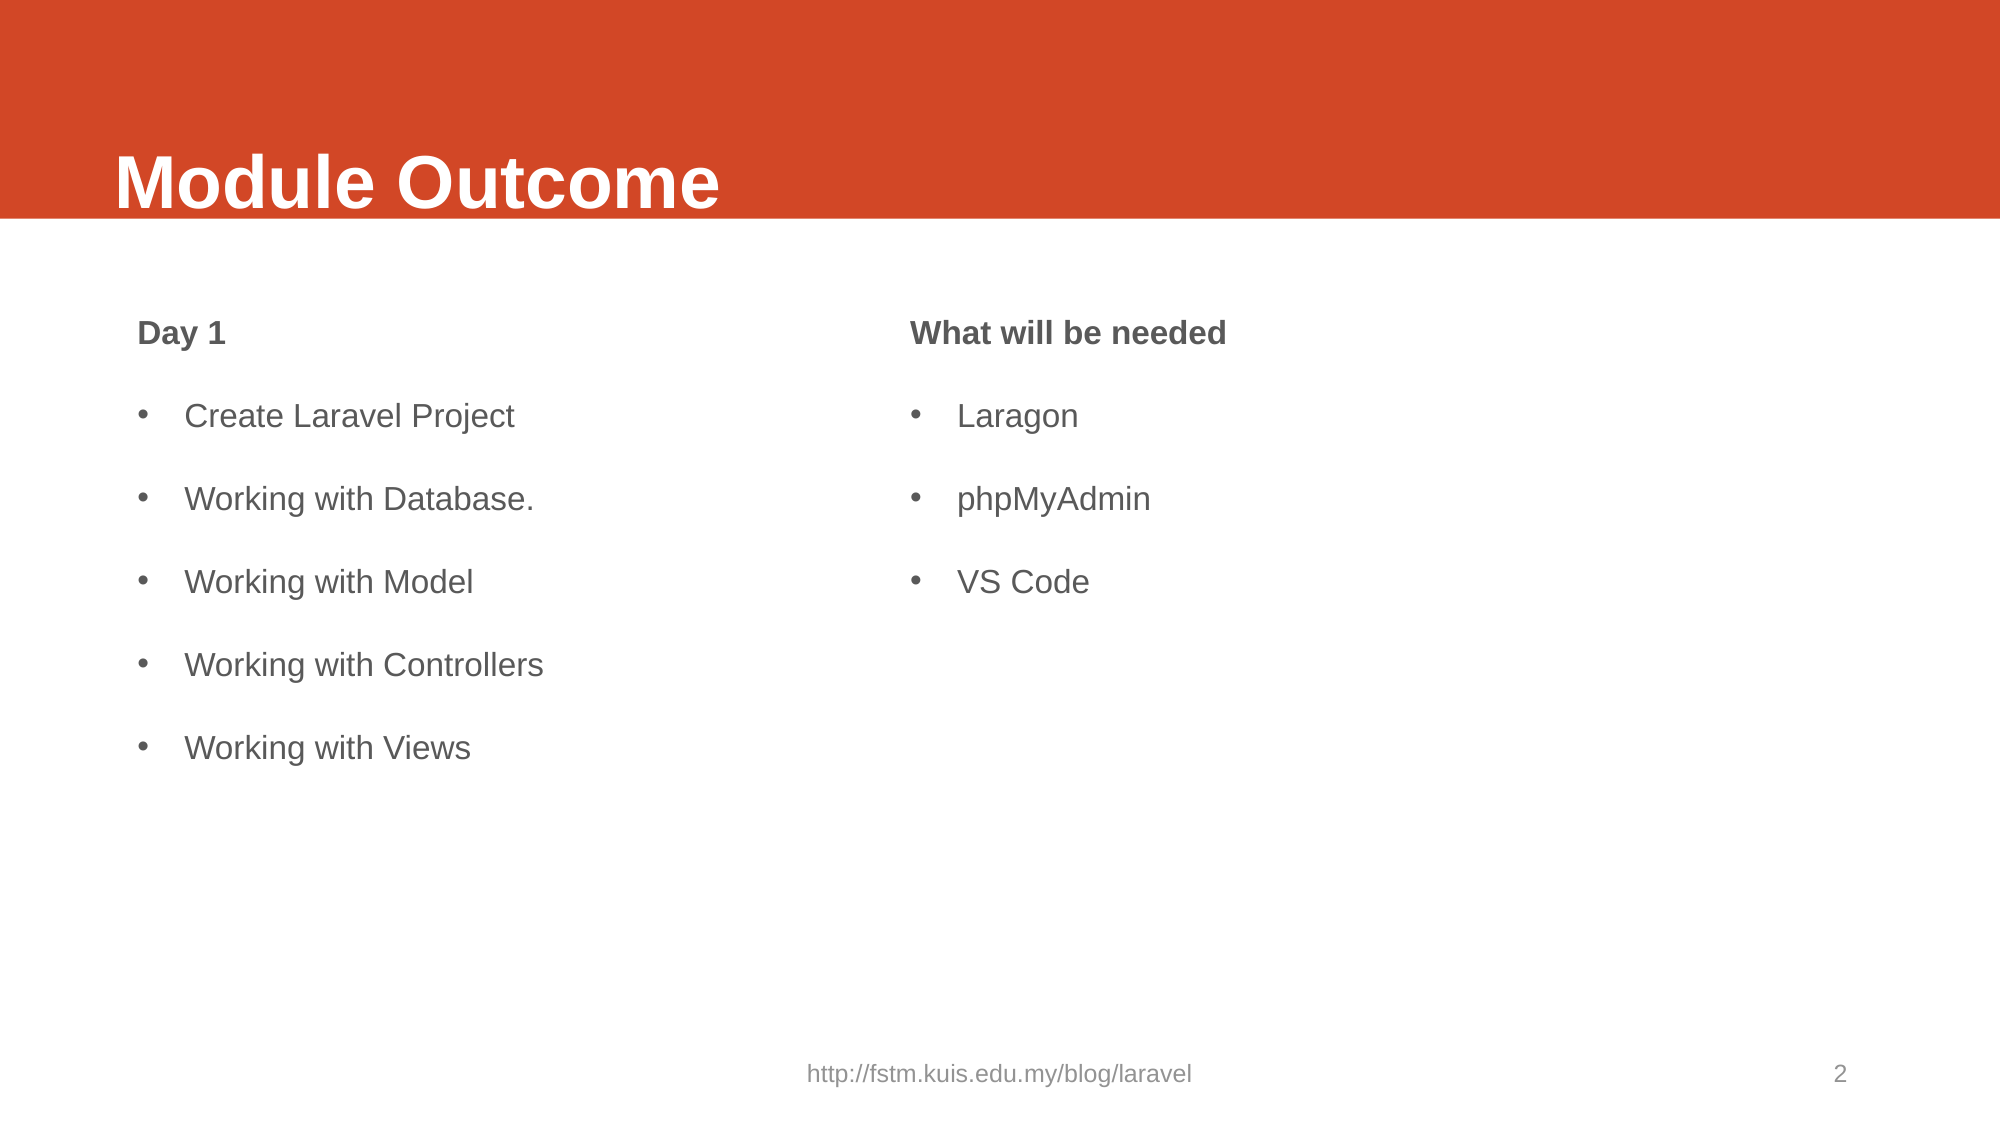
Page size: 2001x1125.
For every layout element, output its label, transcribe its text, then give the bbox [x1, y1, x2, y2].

text_box What will be needed Laragon phpMyAdmin VS Code [910, 299, 1643, 1014]
slide_number 2 [1325, 1042, 1863, 1103]
list Day 1 Create Laravel Project Working with Database. Working with Model Working with Controllers Working with Views [137, 299, 870, 1014]
title Module Outcome [99, 32, 1863, 232]
footer http://fstm.kuis.edu.my/blog/laravel [762, 1042, 1238, 1103]
